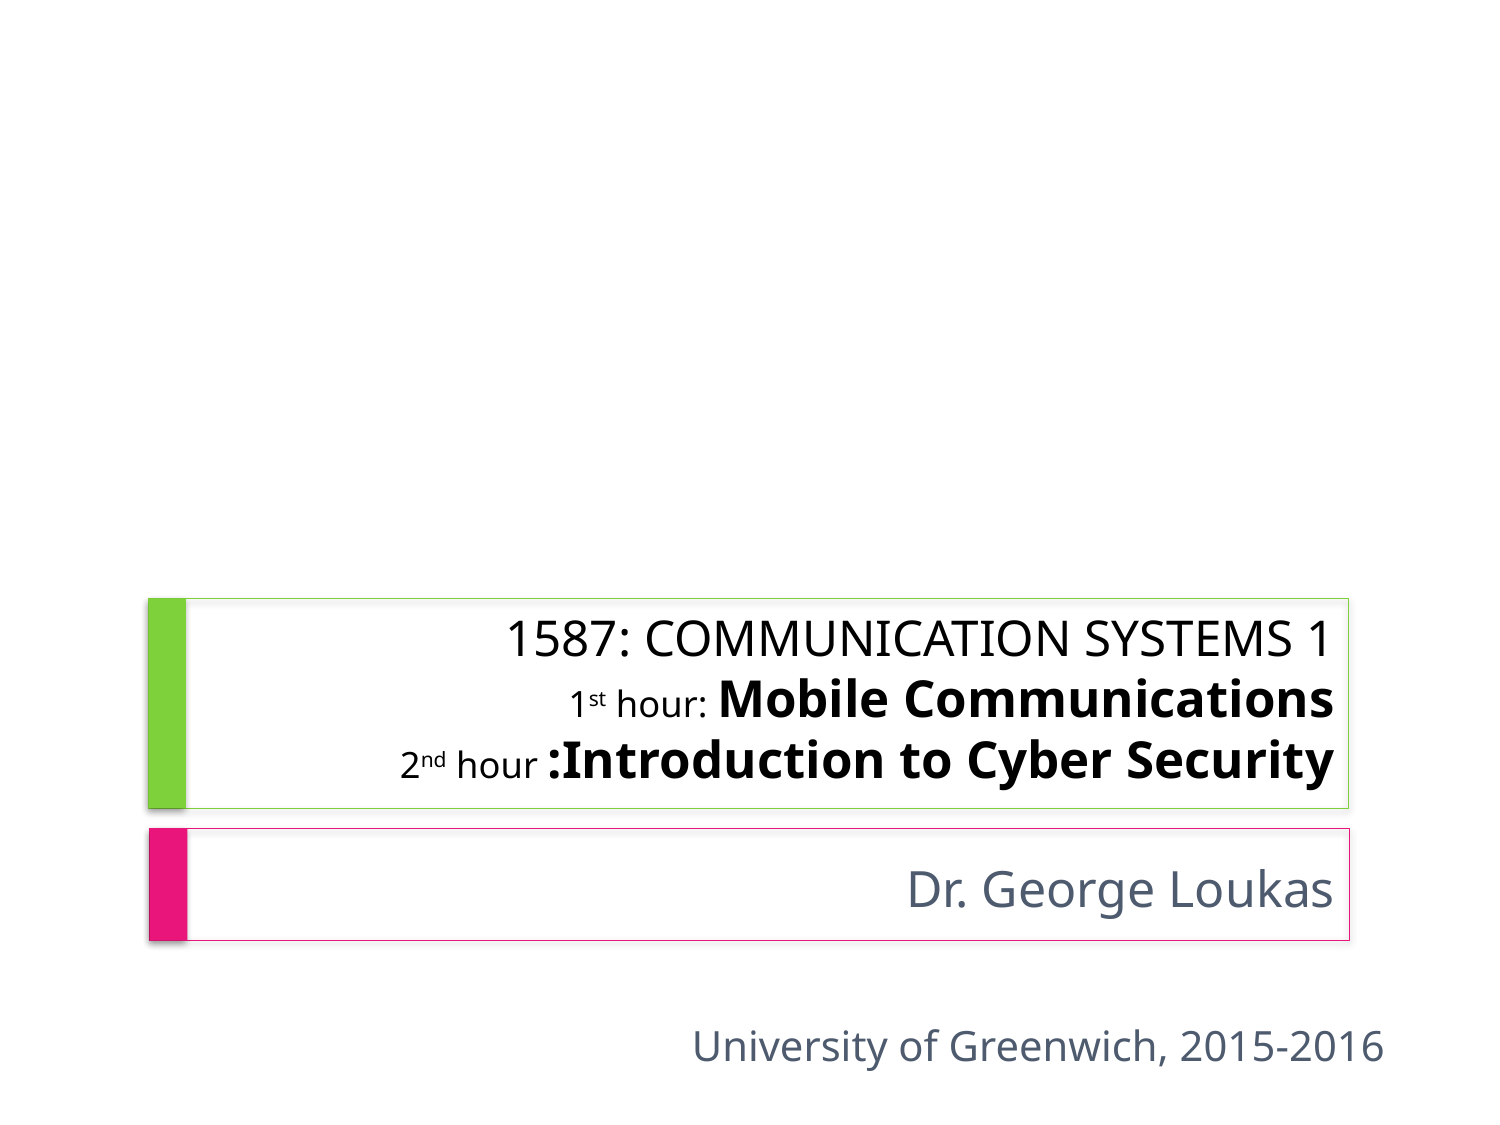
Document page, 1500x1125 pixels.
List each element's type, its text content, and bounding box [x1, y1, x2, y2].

text_box University of Greenwich, 2015-2016 [199, 1012, 1400, 1100]
title 1587: COMMUNICATION SYSTEMS 1 1st hour: Mobile Communications 2nd hour :Introduction to Cyber Security [174, 599, 1351, 801]
text_box Dr. George Loukas [149, 849, 1350, 925]
